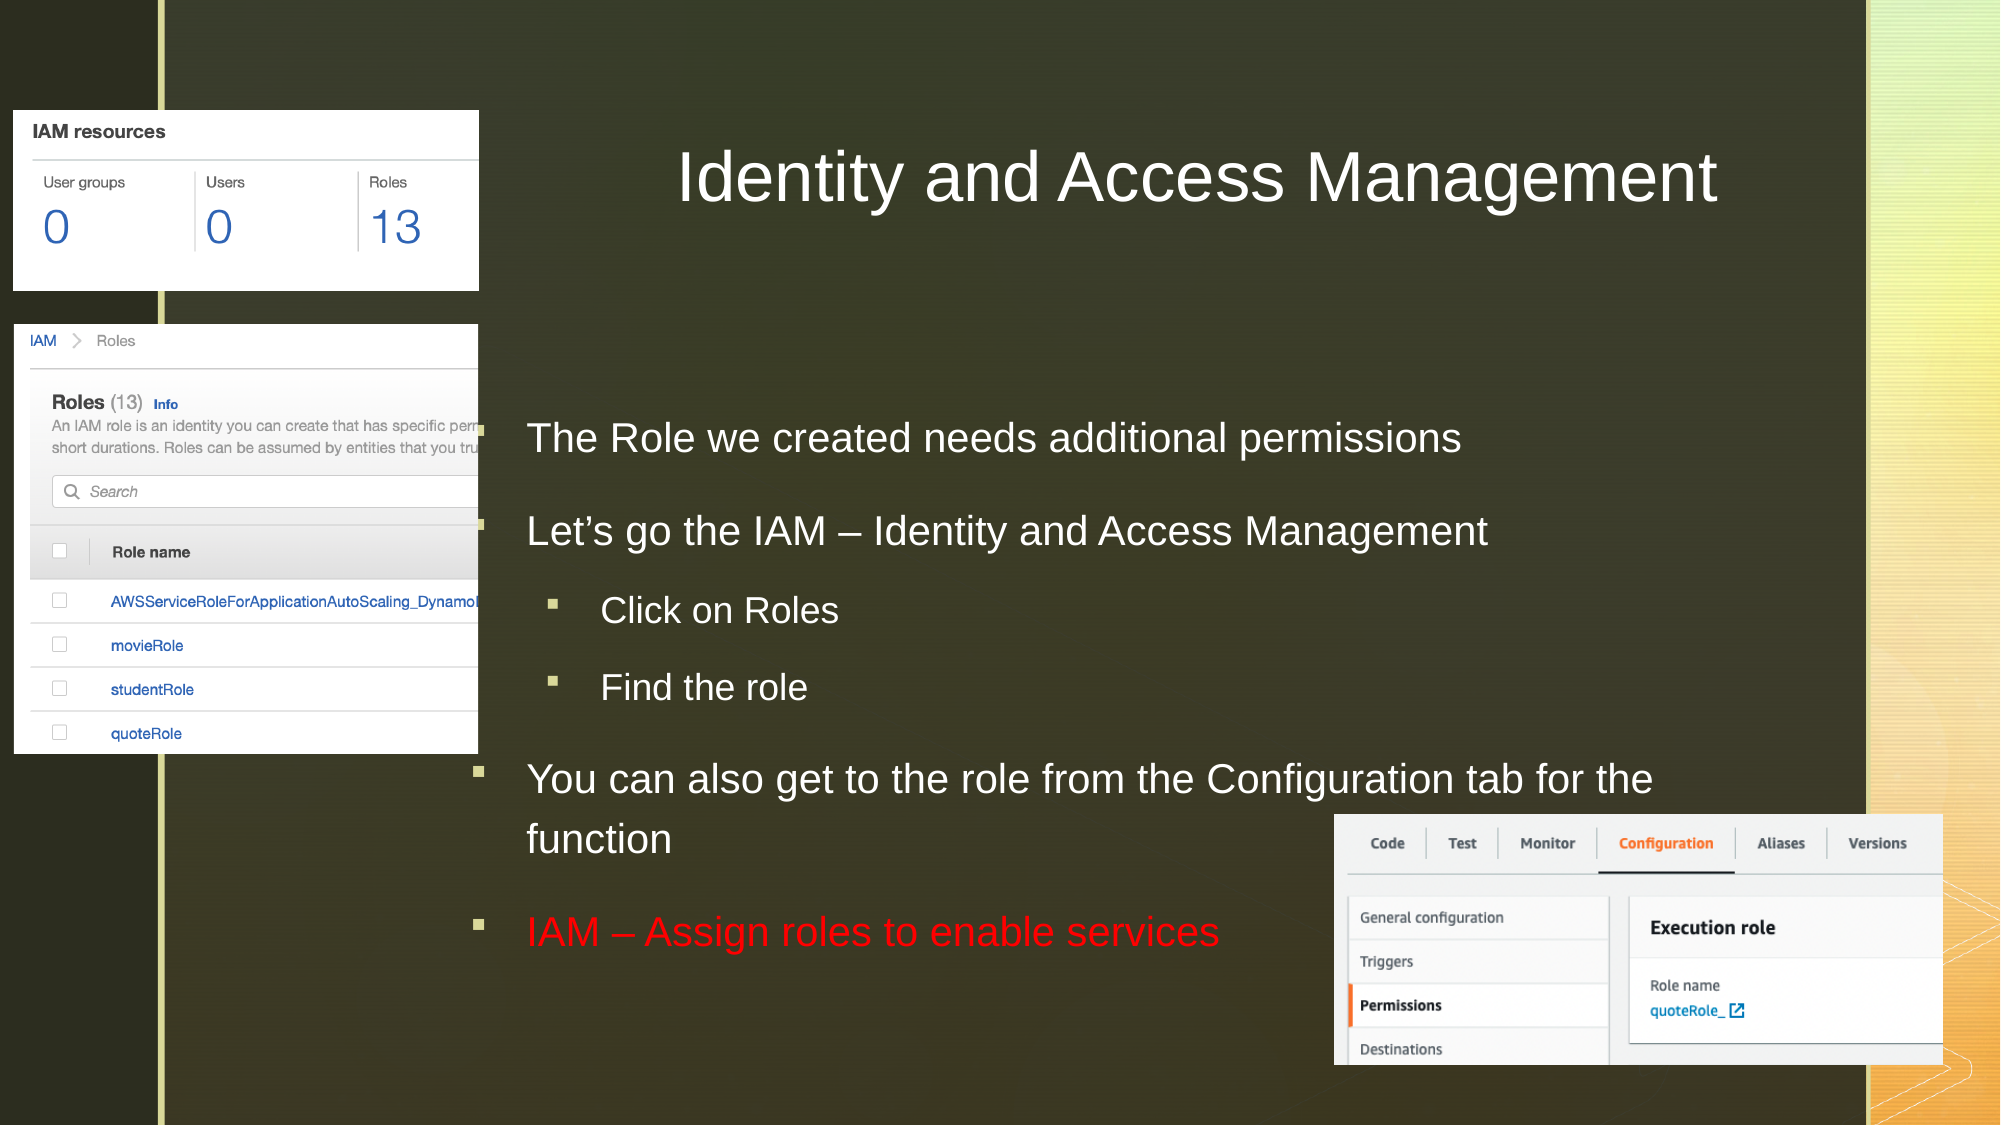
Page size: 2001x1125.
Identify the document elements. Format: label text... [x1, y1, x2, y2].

list The Role we created needs additional permissions Let’s go the IAM – Identity and Access Management Click on Roles Find the role You can also get to the role from the Configuration tab for the function IAM – Assign roles to enable services [454, 336, 1734, 1019]
picture [1333, 0, 2001, 1125]
title Identity and Access Management [428, 132, 1734, 310]
picture [13, 324, 479, 755]
picture [13, 110, 479, 292]
